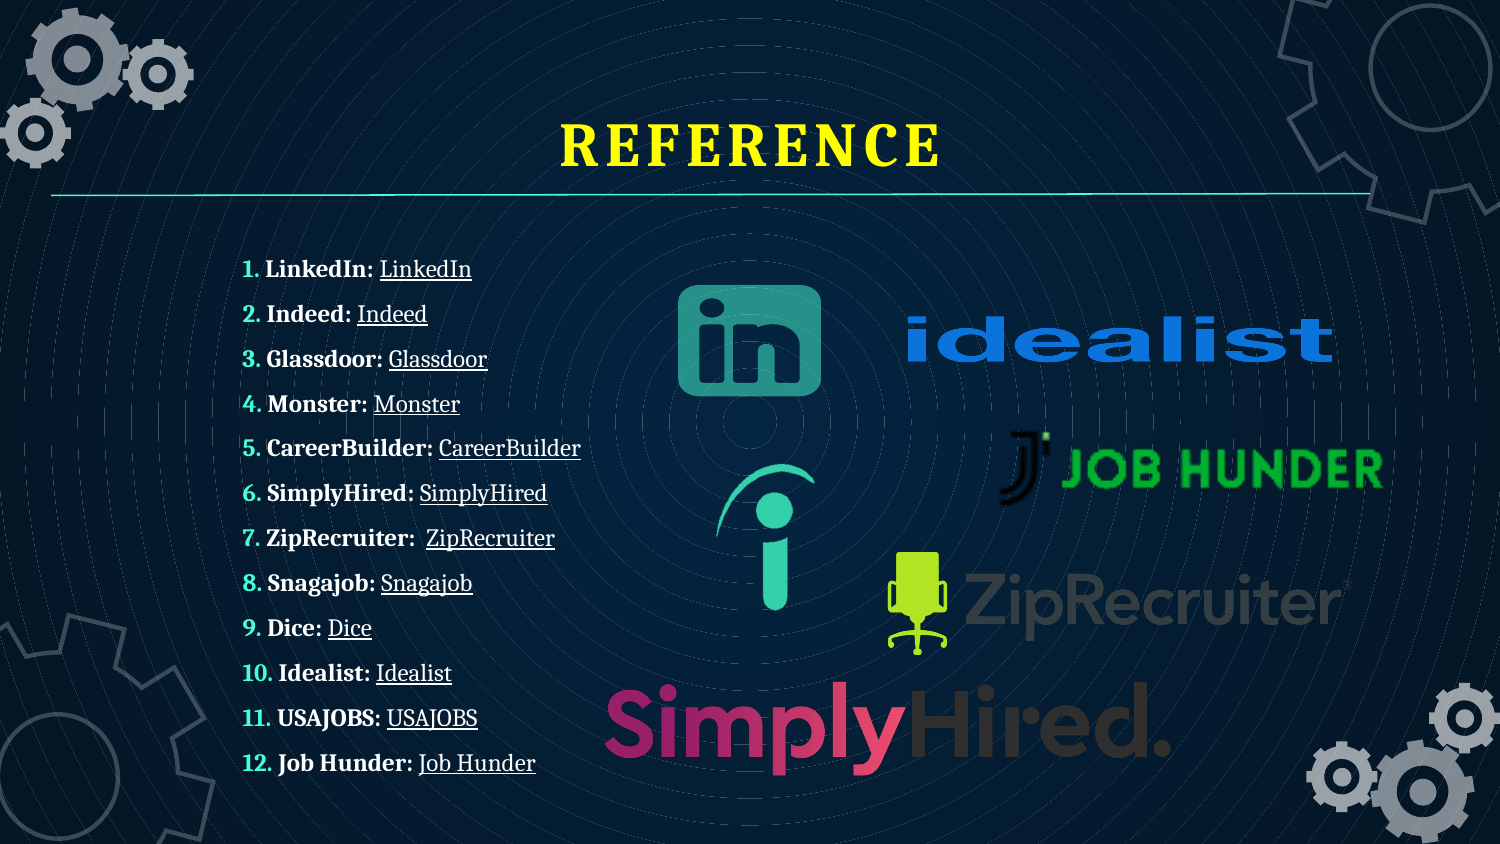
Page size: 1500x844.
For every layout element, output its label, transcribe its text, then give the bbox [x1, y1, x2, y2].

text_box 1. LinkedIn: LinkedIn 2. Indeed: Indeed 3. Glassdoor: Glassdoor 4. Monster: Monster 5. CareerBuilder: CareerBuilder 6. SimplyHired: SimplyHired 7. ZipRecruiter: ZipRecruiter 8. Snagajob: Snagajob 9. Dice: Dice 10. Idealist: Idealist 11. USAJOBS: USAJOBS 12. Job Hunder: Job Hunder [227, 222, 735, 815]
title REFERENCE [51, 94, 1449, 194]
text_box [602, 284, 1396, 776]
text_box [0, 7, 194, 169]
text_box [1306, 682, 1500, 844]
